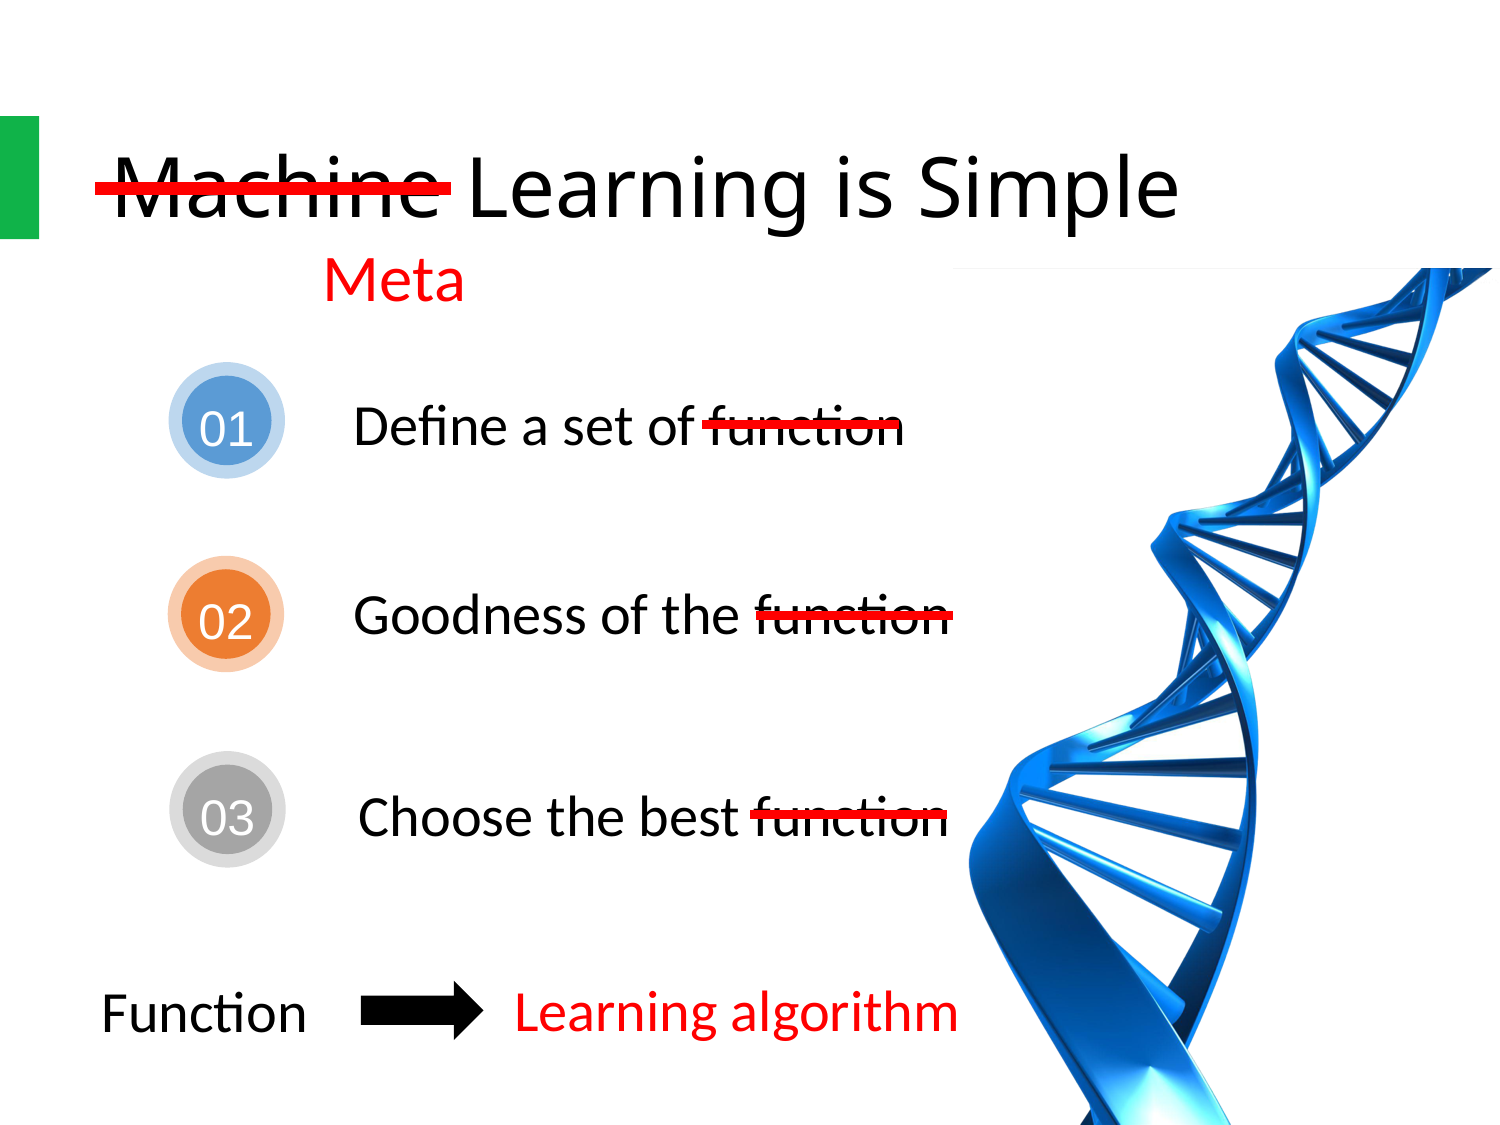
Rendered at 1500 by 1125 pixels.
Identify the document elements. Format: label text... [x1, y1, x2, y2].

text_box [169, 751, 286, 868]
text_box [167, 555, 285, 673]
text_box Machine Learning is Simple [95, 127, 1389, 247]
text_box Meta [307, 227, 521, 323]
text_box Define a set of function [339, 379, 953, 465]
text_box [360, 980, 484, 1041]
picture [953, 268, 1500, 1125]
text_box Goodness of the function [338, 568, 953, 654]
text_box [168, 362, 285, 479]
text_box Choose the best function [344, 770, 953, 856]
